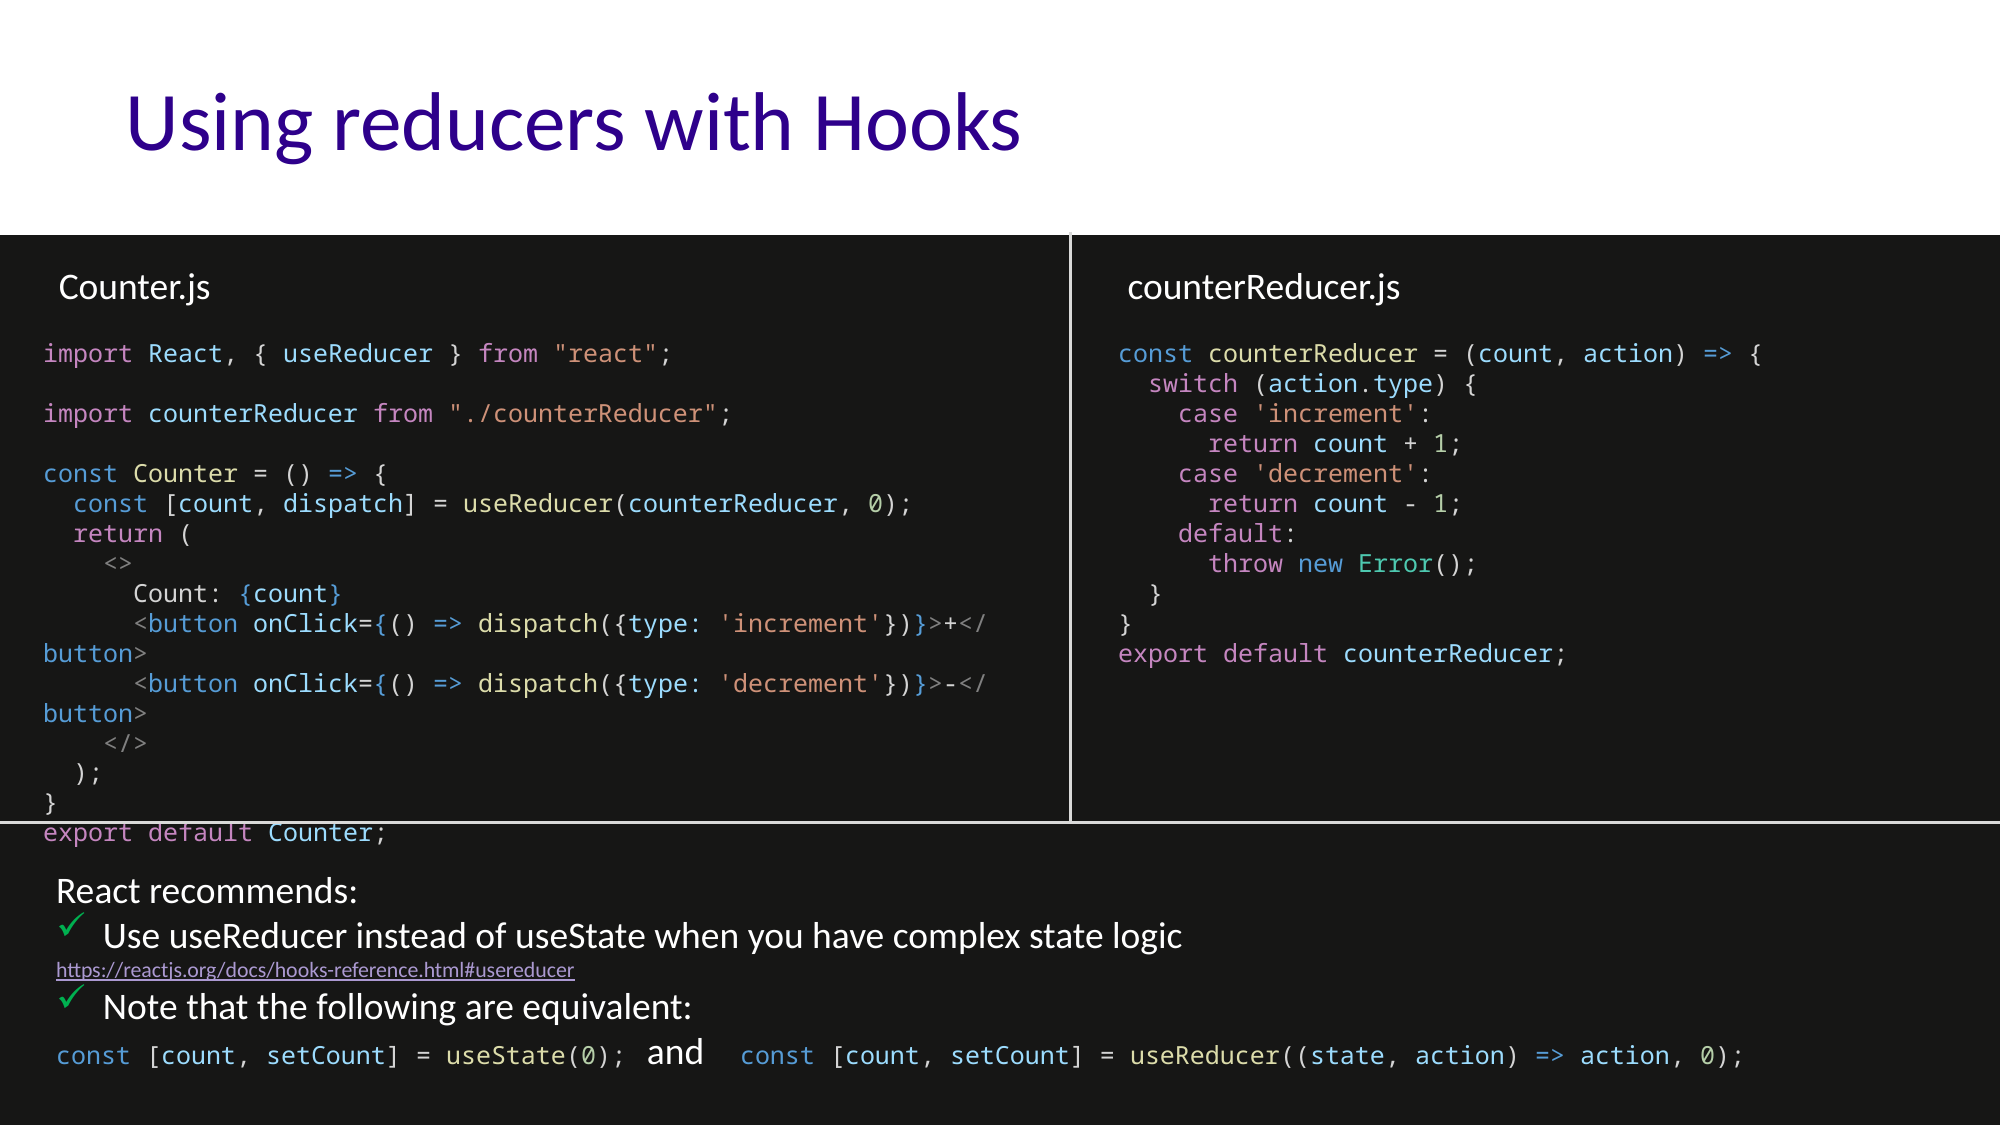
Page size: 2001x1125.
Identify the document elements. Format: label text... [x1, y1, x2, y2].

title Using reducers with Hooks [125, 78, 1875, 170]
text_box import React, { useReducer } from "react"; import counterReducer from "./counterReducer"; const Counter = () => { const [count, dispatch] = useReducer(counterReducer, 0); return ( <> Count: {count} <button onClick={() => dispatch({type: 'increment'})}>+</button> <button onClick={() => dispatch({type: 'decrement'})}>-</button> </> ); } export default Counter; [43, 337, 1036, 821]
text_box const counterReducer = (count, action) => { switch (action.type) { case 'increment': return count + 1; case 'decrement': return count - 1; default: throw new Error(); } } export default counterReducer; [1118, 337, 1792, 668]
text_box React recommends: Use useReducer instead of useState when you have complex state logic https://reactjs.org/docs/hooks-reference.html#usereducer Note that the following are equivalent: const [count, setCount] = useState(0); and const [count, setCount] = useReducer((state, action) => action, 0); [41, 858, 1790, 1080]
text_box [0, 234, 1069, 821]
text_box import React, { useReducer } from "react"; import counterReducer from "./counterReducer"; const Counter = () => { const [count, dispatch] = useReducer(counterReducer, 0); return ( <> Count: {count} <button onClick={() => dispatch({type: 'increment'})}>+</button> <button onClick={() => dispatch({type: 'decrement'})}>-</button> </> ); } export default Counter; [43, 824, 1036, 847]
text_box counterReducer.js [1112, 254, 1416, 315]
text_box Counter.js [44, 254, 227, 315]
text_box [1072, 234, 2000, 821]
text_box [0, 824, 2000, 1125]
